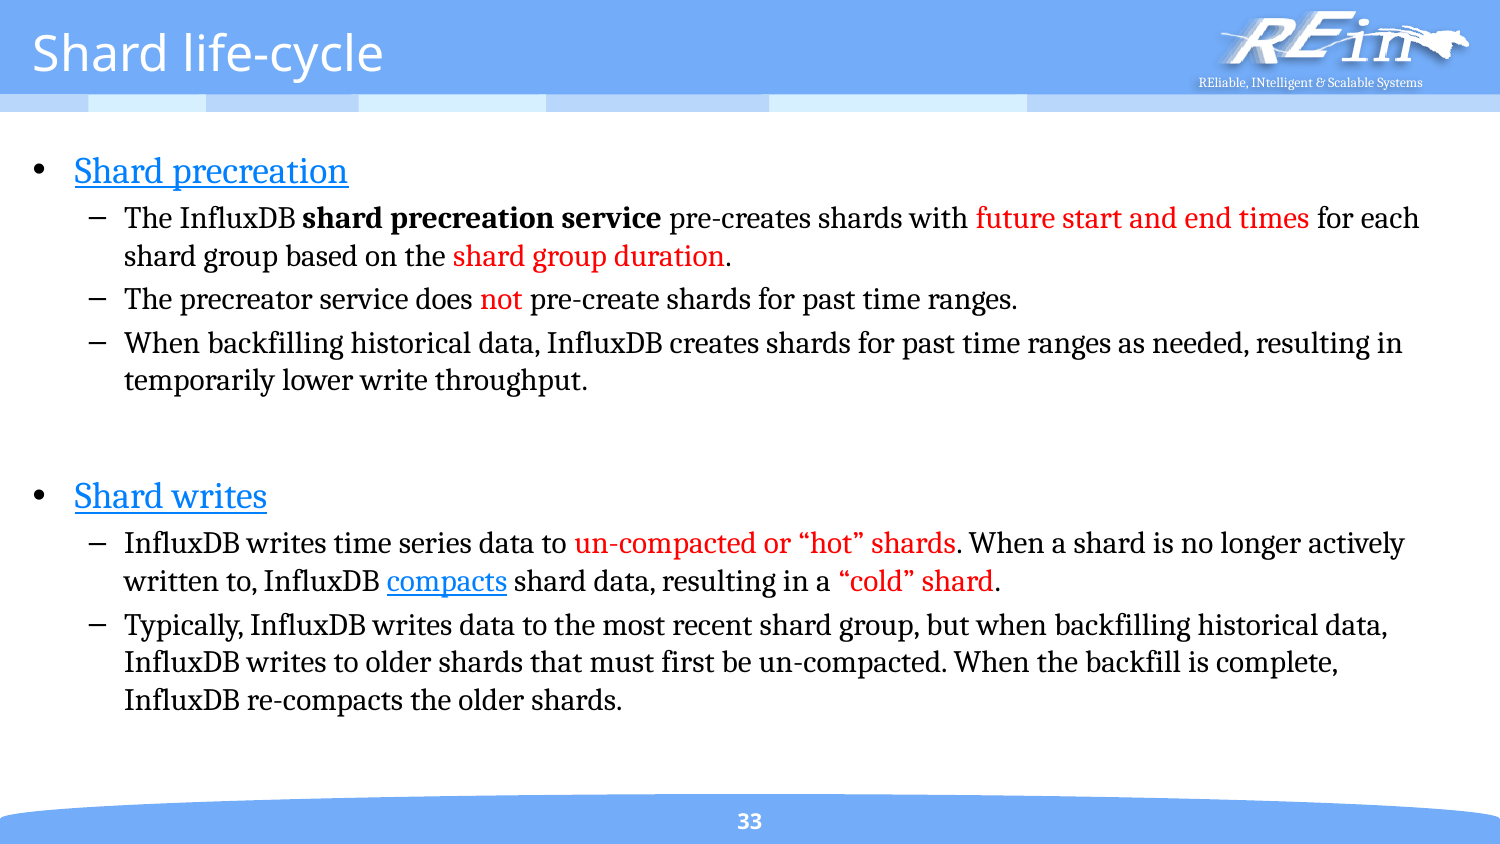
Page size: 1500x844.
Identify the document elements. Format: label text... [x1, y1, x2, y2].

list Shard precreation The InfluxDB shard precreation service pre-creates shards with future start and end times for each shard group based on the shard group duration. The precreator service does not pre-create shards for past time ranges. When backfilling historical data, InfluxDB creates shards for past time ranges as needed, resulting in temporarily lower write throughput. Shard writes InfluxDB writes time series data to un-compacted or “hot” shards. When a shard is no longer actively written to, InfluxDB compacts shard data, resulting in a “cold” shard. Typically, InfluxDB writes data to the most recent shard group, but when backfilling historical data, InfluxDB writes to older shards that must first be un-compacted. When the backfill is complete, InfluxDB re-compacts the older shards. [17, 138, 1459, 786]
slide_number 33 [667, 802, 833, 842]
title Shard life-cycle [17, 17, 1136, 86]
